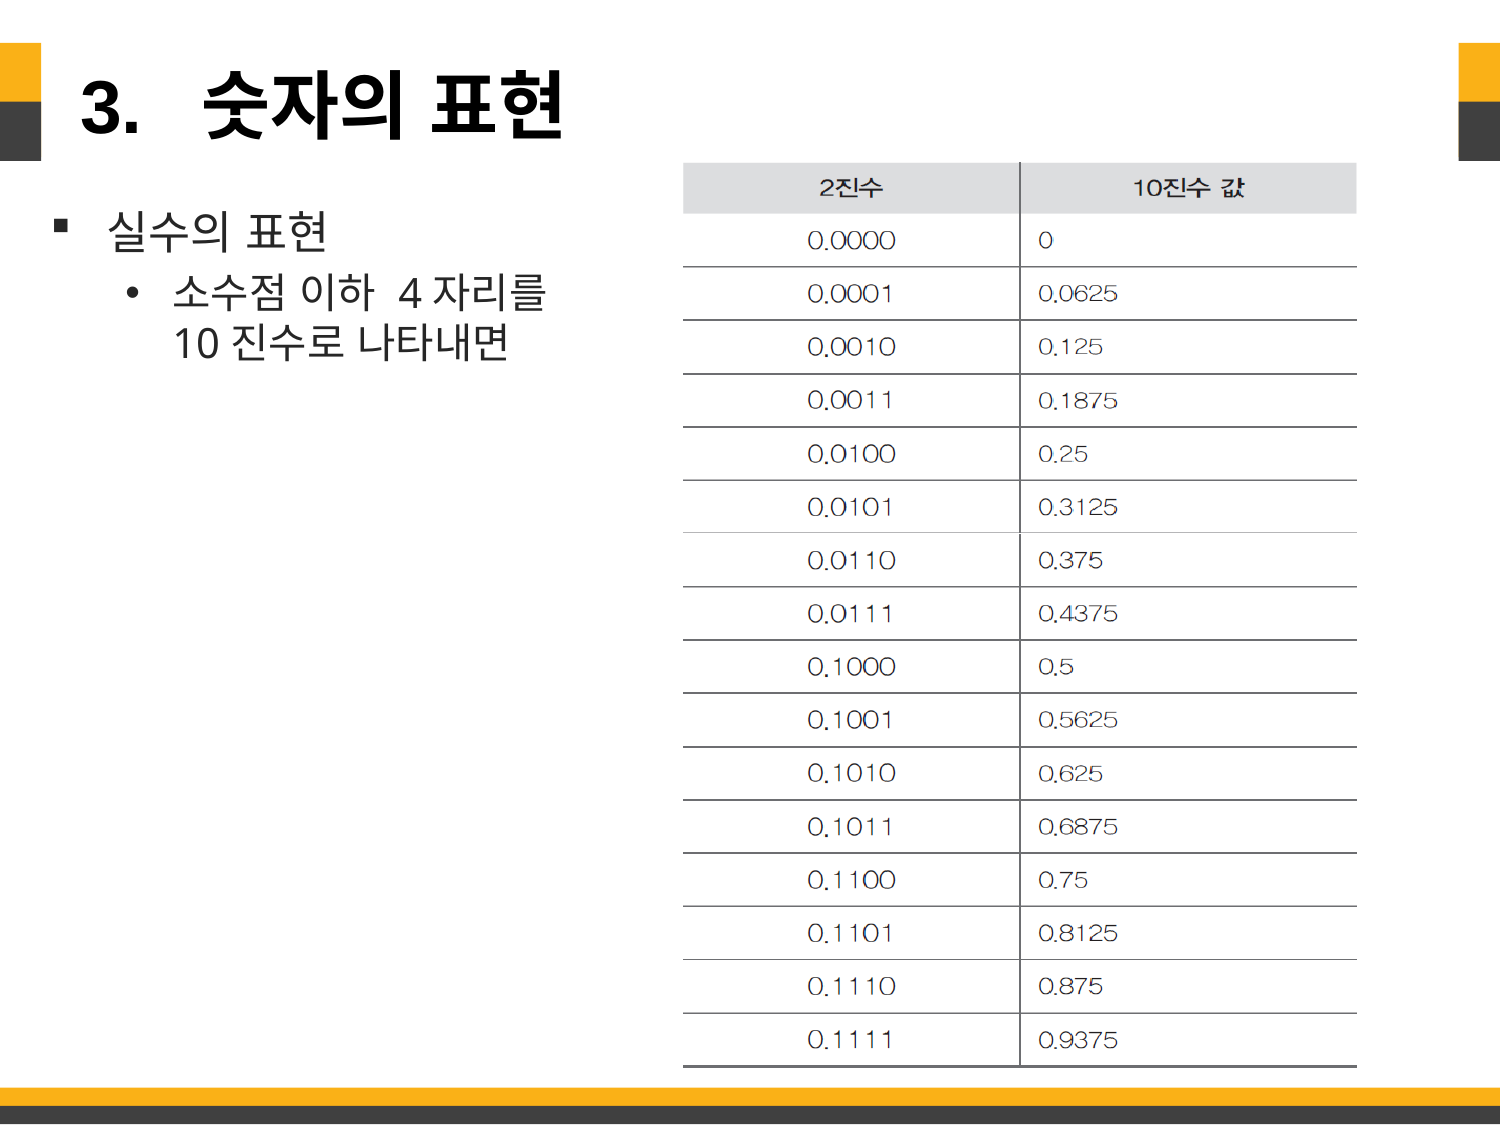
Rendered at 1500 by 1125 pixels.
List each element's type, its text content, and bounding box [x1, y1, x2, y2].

title 3. 숫자의 표현 [64, 47, 1447, 161]
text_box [678, 160, 1365, 1071]
list 실수의 표현 소수점 이하 4자리를 10진수로 나타내면 [35, 196, 609, 1012]
